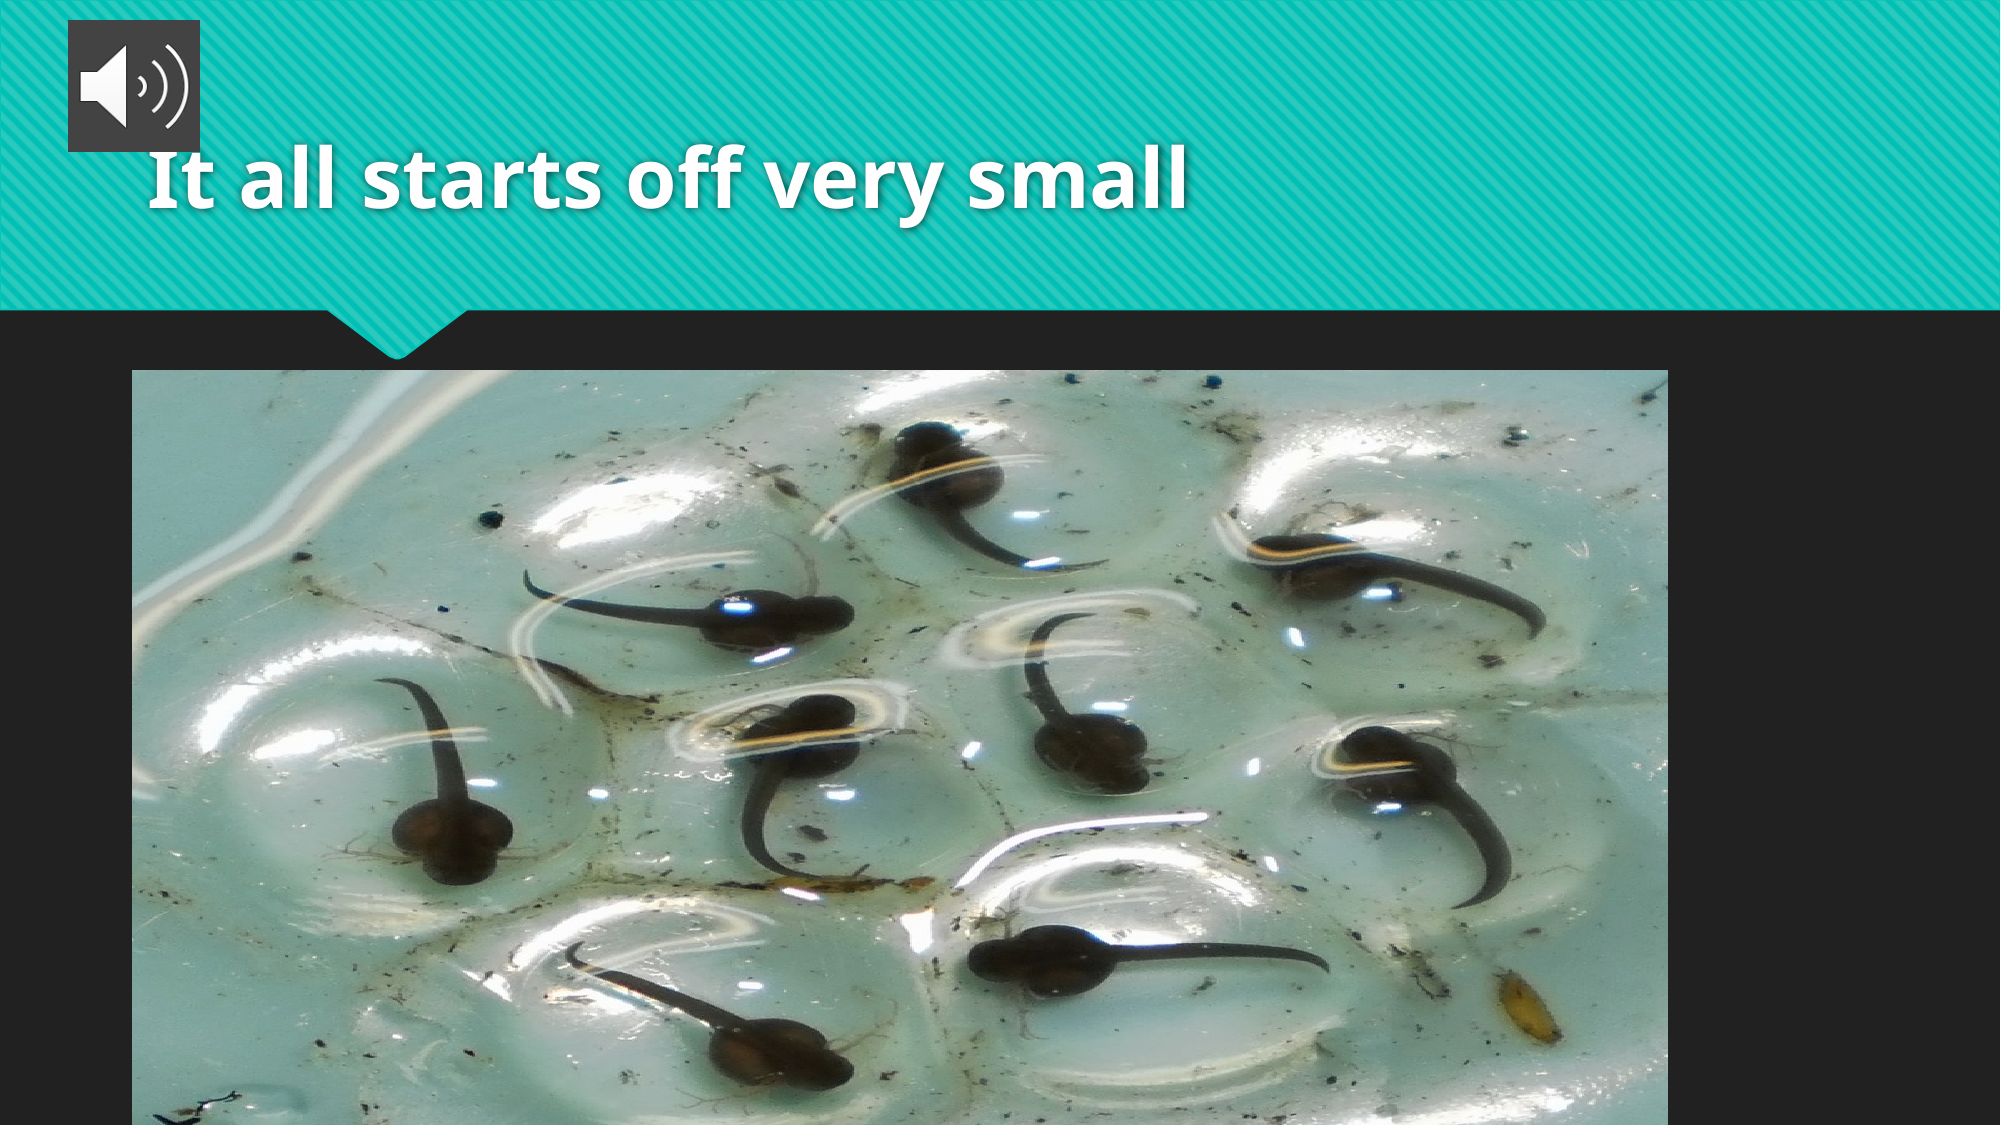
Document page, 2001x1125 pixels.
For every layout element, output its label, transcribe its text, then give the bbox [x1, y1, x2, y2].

picture [67, 19, 202, 154]
title It all starts off very small [132, 73, 1868, 233]
picture [132, 370, 1669, 1125]
